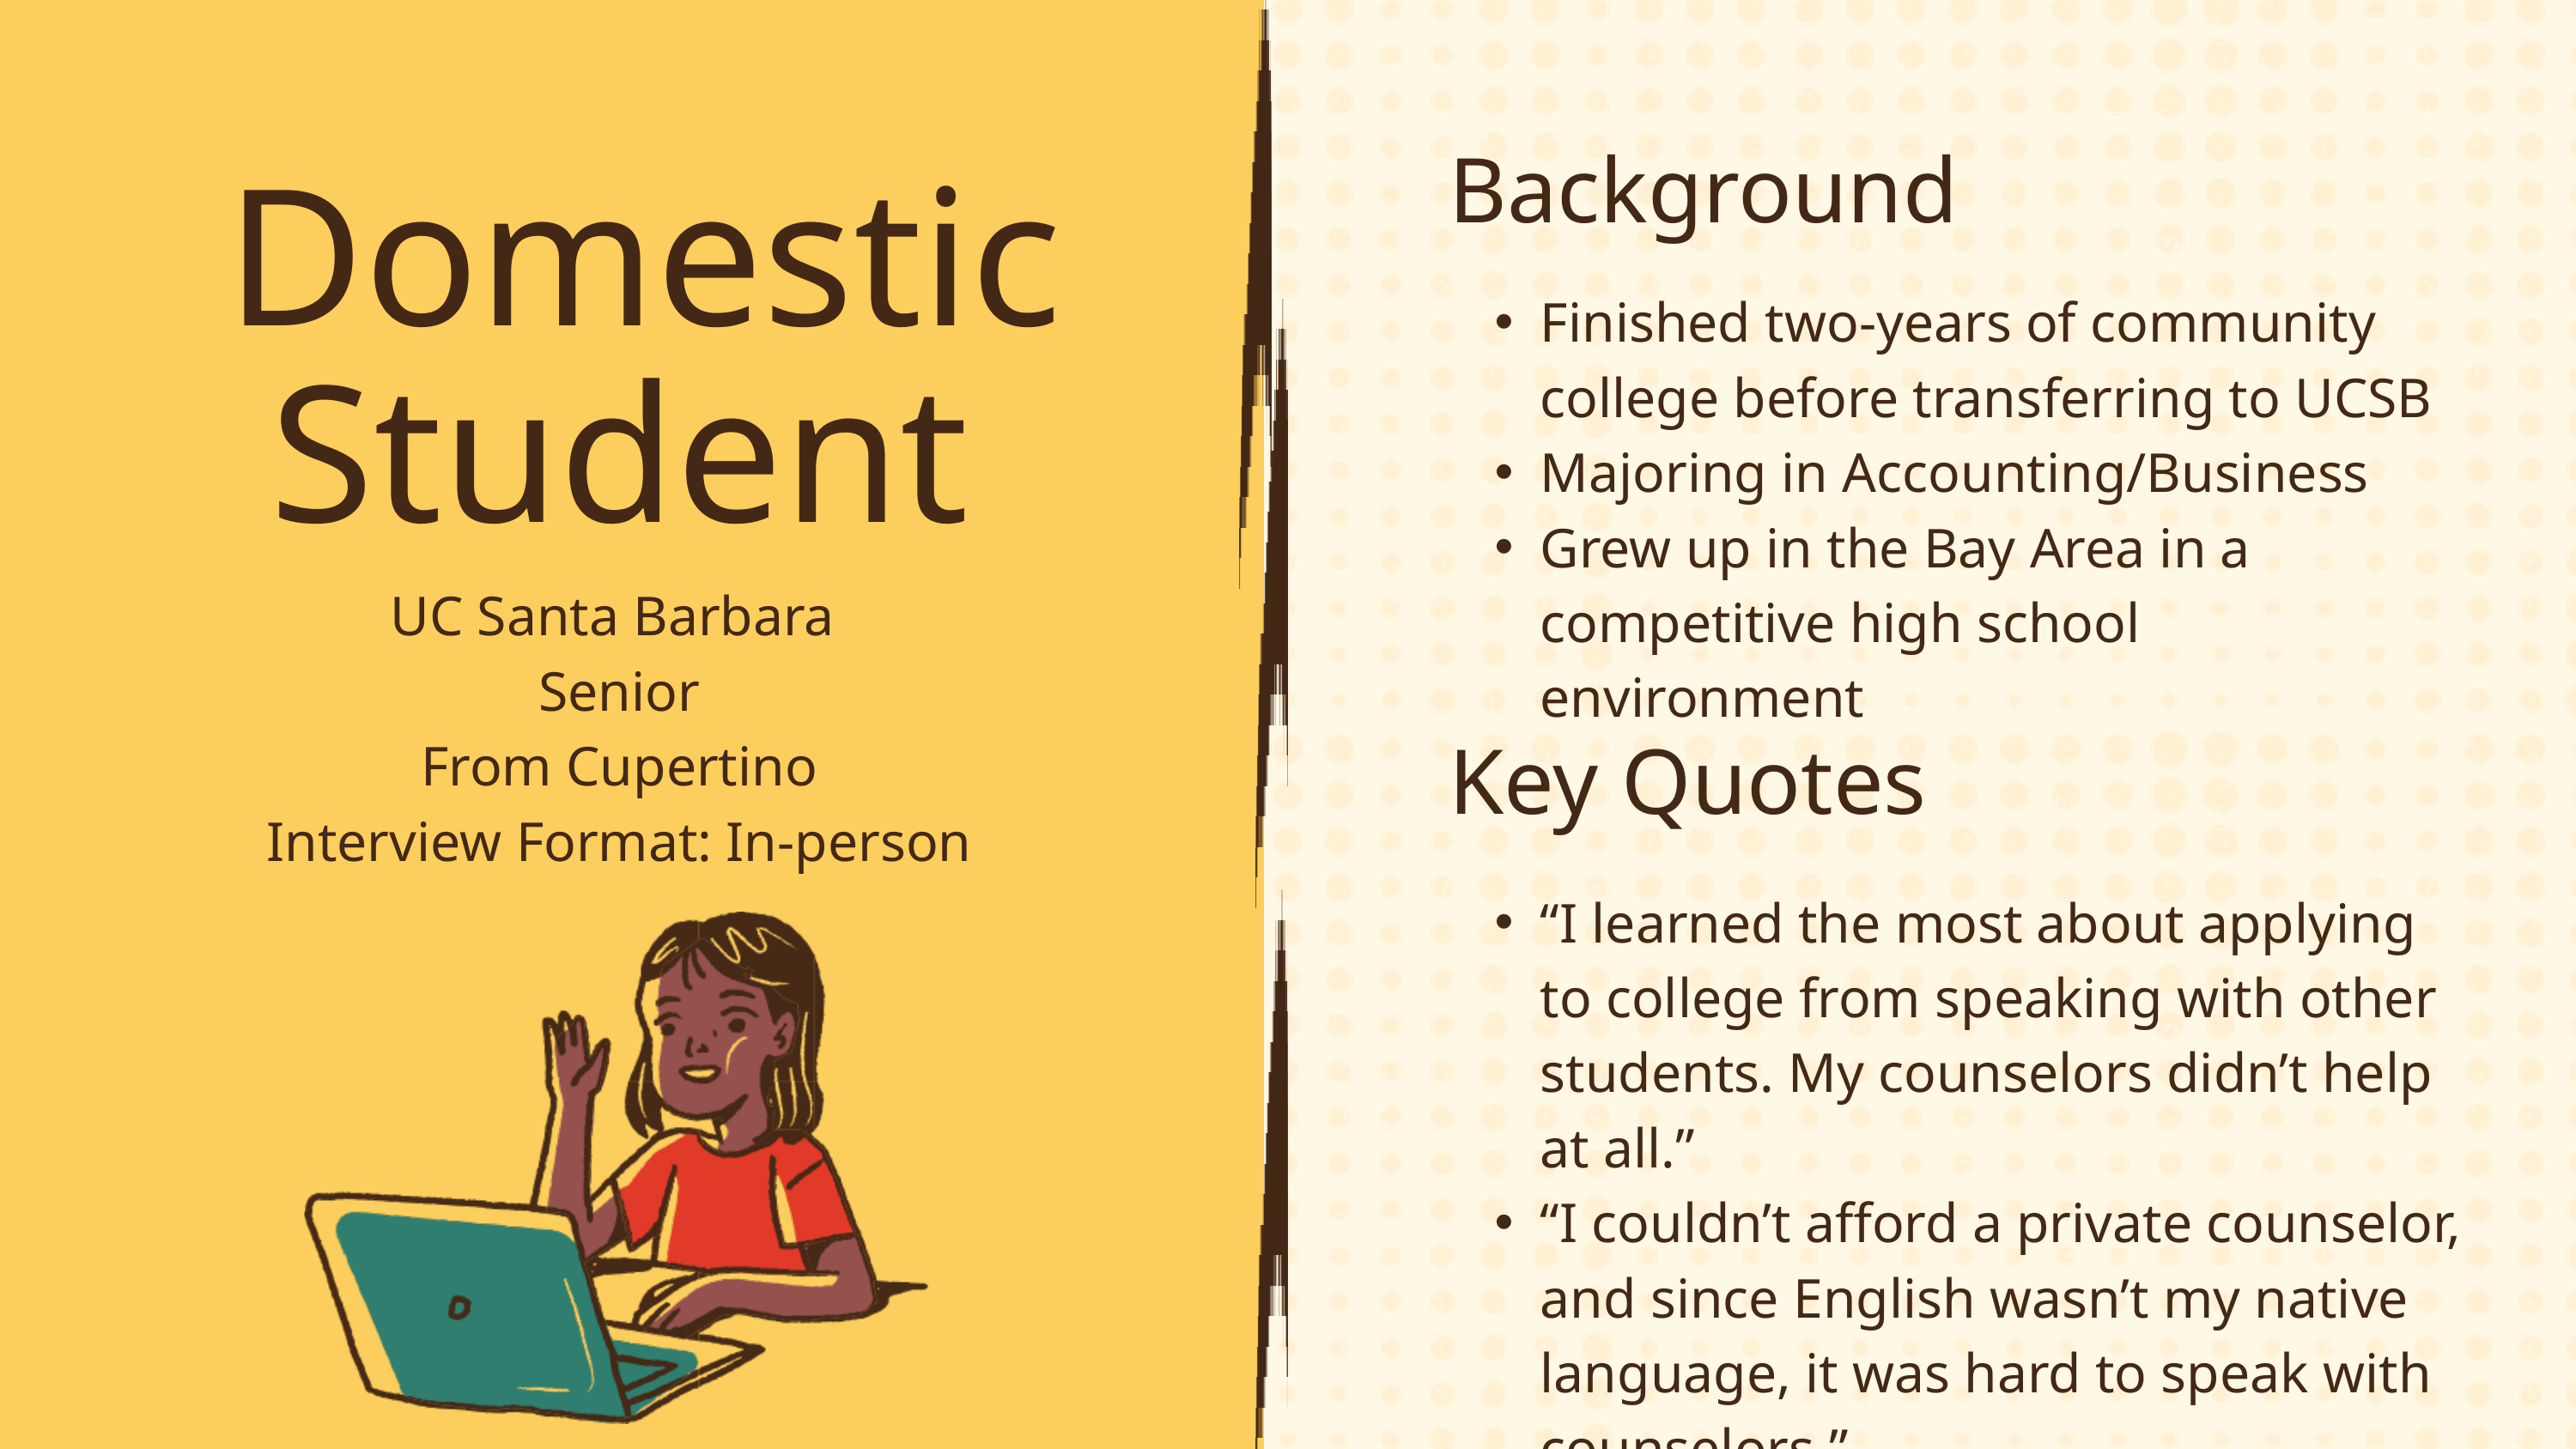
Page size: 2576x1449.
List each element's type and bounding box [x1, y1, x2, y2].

text_box [1295, 0, 2576, 1449]
text_box [1238, 0, 1289, 1449]
text_box [0, 0, 1235, 1449]
